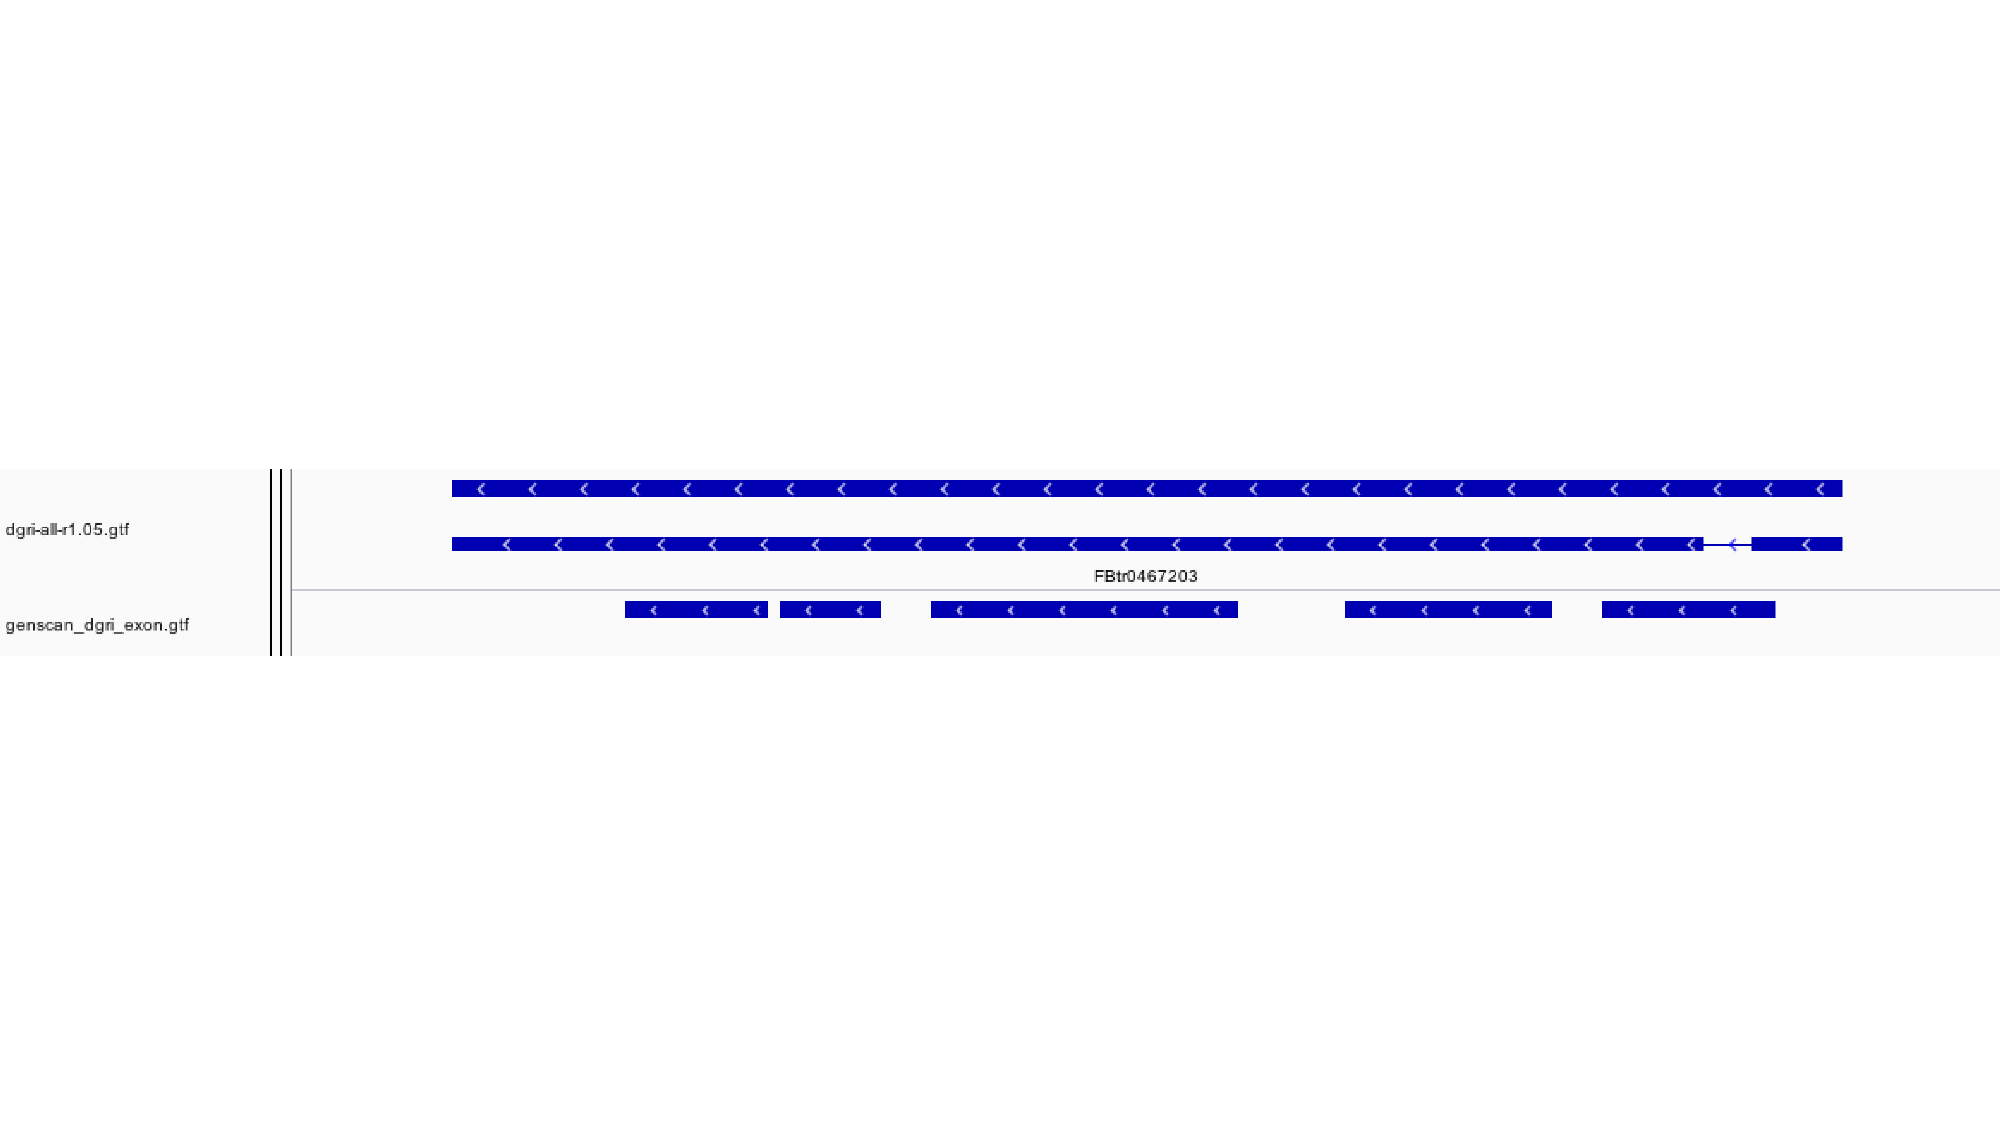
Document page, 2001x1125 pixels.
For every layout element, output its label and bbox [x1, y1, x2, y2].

picture [0, 469, 2000, 656]
